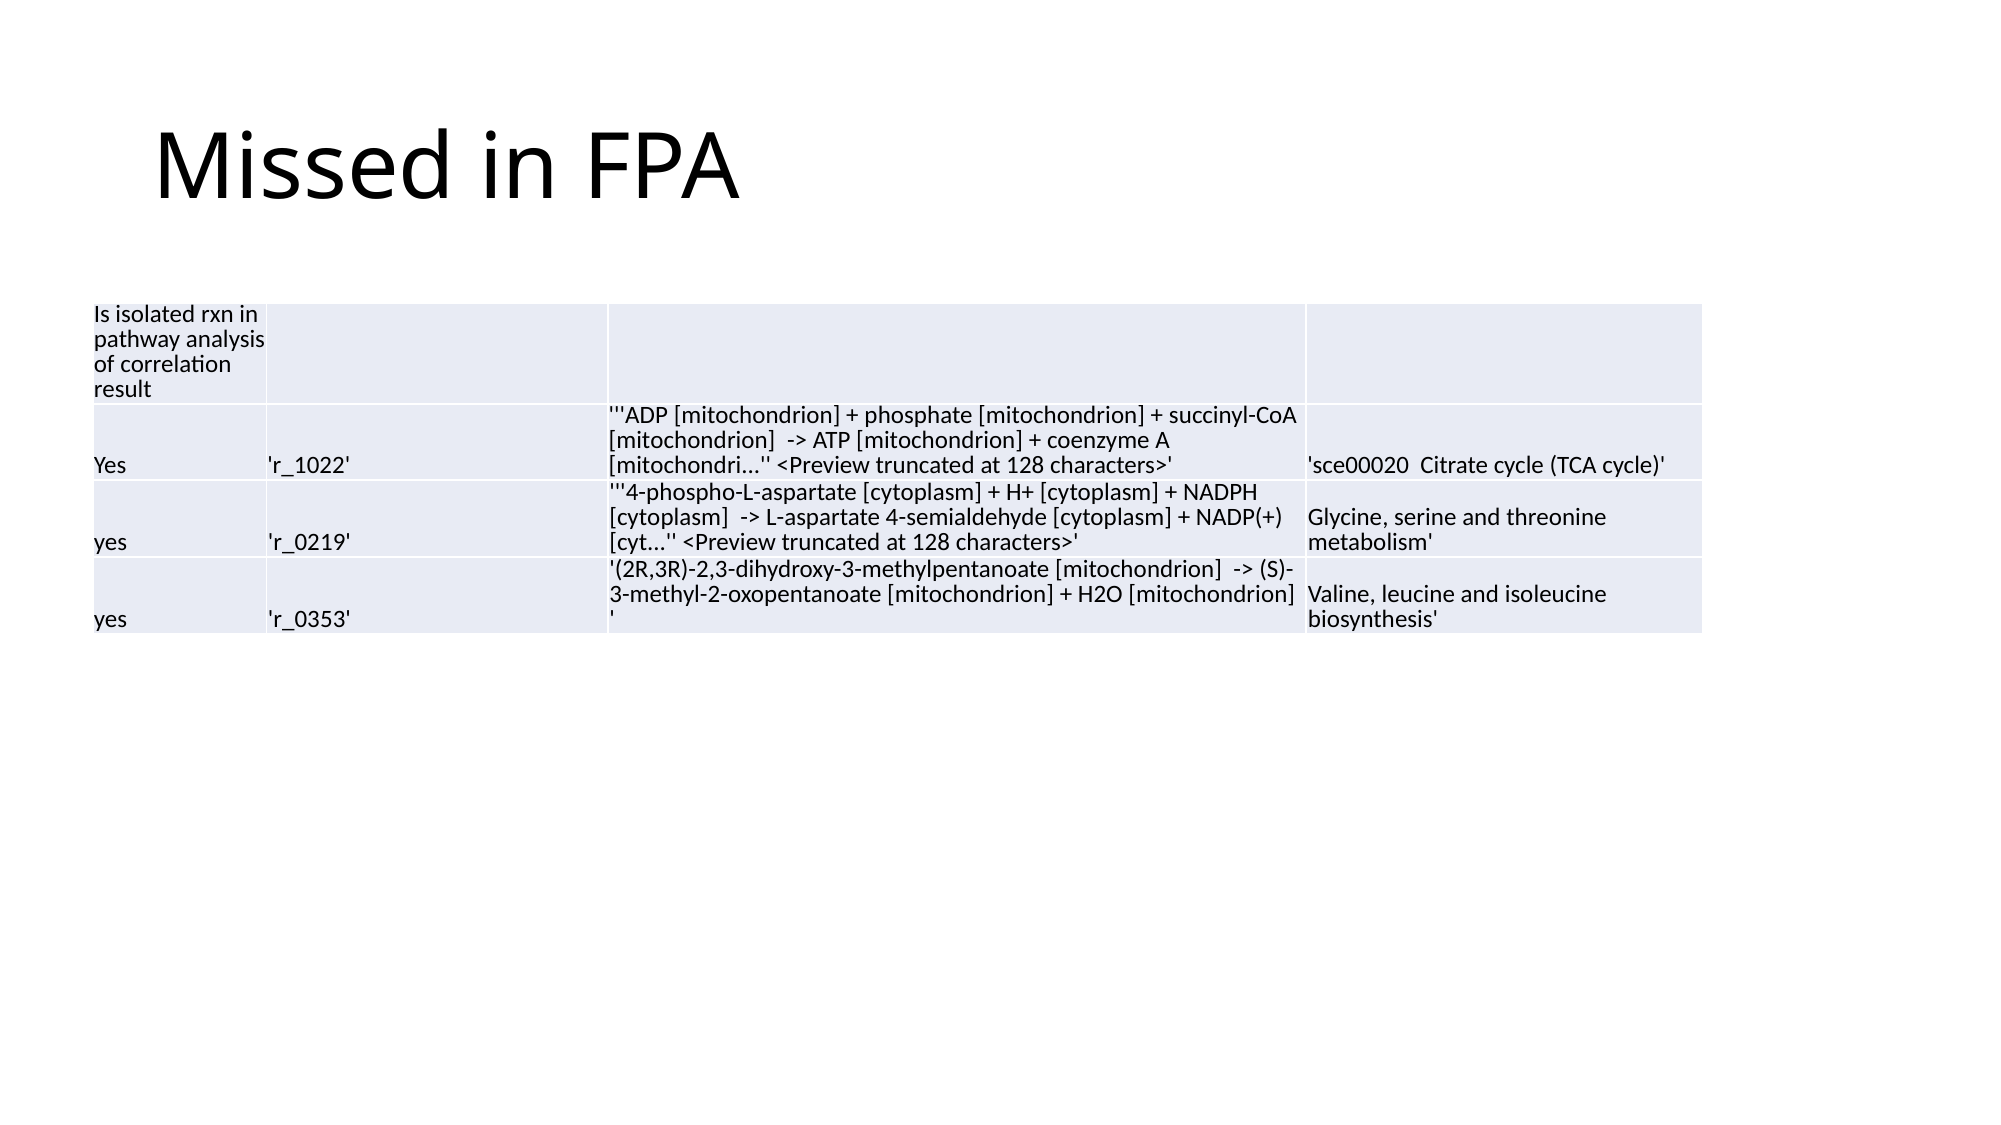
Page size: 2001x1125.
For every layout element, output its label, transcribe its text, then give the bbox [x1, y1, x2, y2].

table_cell '(2R,3R)-2,3-dihydroxy-3-methylpentanoate [mitochondrion] -> (S)-3-methyl-2-oxopentanoate [mitochondrion] + H2O [mitochondrion] ' [609, 558, 1305, 633]
table_cell 'r_0219' [267, 481, 607, 556]
table_header [609, 304, 1305, 403]
table_cell '''ADP [mitochondrion] + phosphate [mitochondrion] + succinyl-CoA [mitochondrion] -> ATP [mitochondrion] + coenzyme A [mitochondri...'' <Preview truncated at 128 characters>' [609, 405, 1305, 479]
table_header [1307, 304, 1702, 403]
title Missed in FPA [137, 59, 1863, 278]
table_cell 'sce00020 Citrate cycle (TCA cycle)' [1307, 405, 1702, 479]
table_cell Yes [94, 405, 266, 479]
table_cell 'r_1022' [267, 405, 607, 479]
table_cell yes [94, 481, 266, 556]
table_header [267, 304, 607, 403]
table_cell 'r_0353' [267, 558, 607, 633]
table_header Is isolated rxn in pathway analysis of correlation result [94, 304, 266, 403]
table_cell Valine, leucine and isoleucine biosynthesis' [1307, 558, 1702, 633]
table_cell Glycine, serine and threonine metabolism' [1307, 481, 1702, 556]
table_cell yes [94, 558, 266, 633]
table_cell '''4-phospho-L-aspartate [cytoplasm] + H+ [cytoplasm] + NADPH [cytoplasm] -> L-aspartate 4-semialdehyde [cytoplasm] + NADP(+) [cyt...'' <Preview truncated at 128 characters>' [609, 481, 1305, 556]
